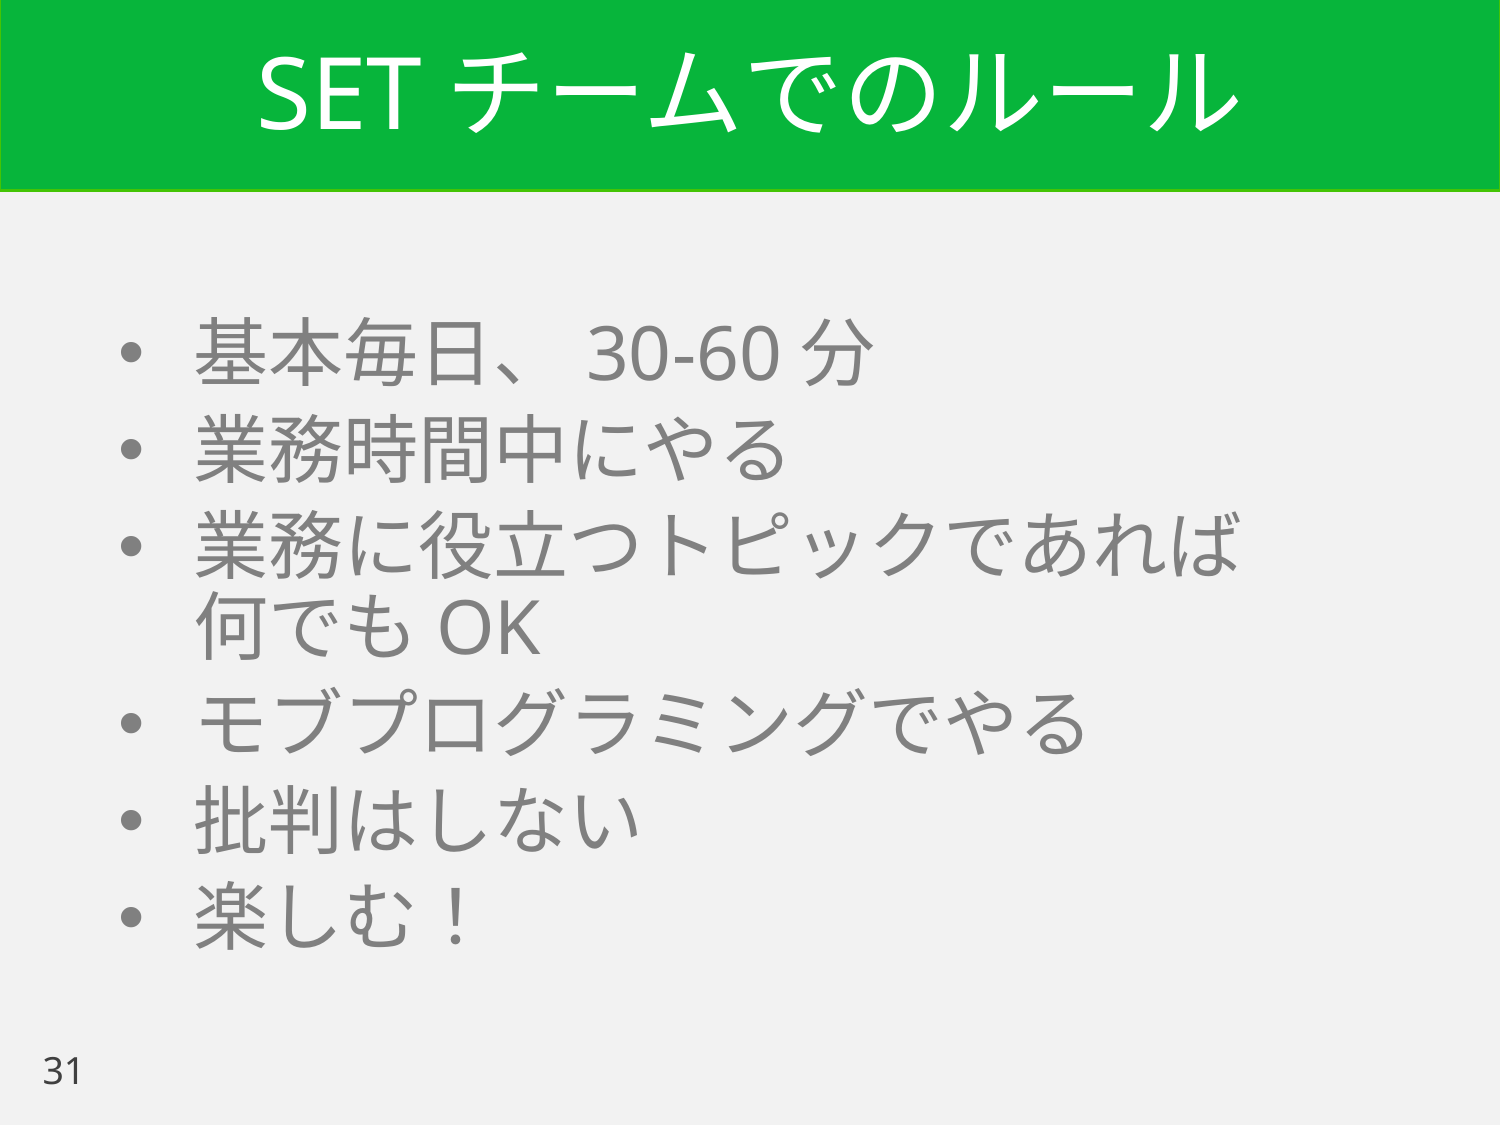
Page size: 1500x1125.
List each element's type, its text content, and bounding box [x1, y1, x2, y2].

title SETチームでのルール [0, 53, 1500, 140]
slide_number 31 [27, 1042, 146, 1102]
list 基本毎日、30-60分 業務時間中にやる 業務に役立つトピックであれば 何でもOK モブプログラミングでやる 批判はしない 楽しむ！ [103, 277, 1397, 1000]
